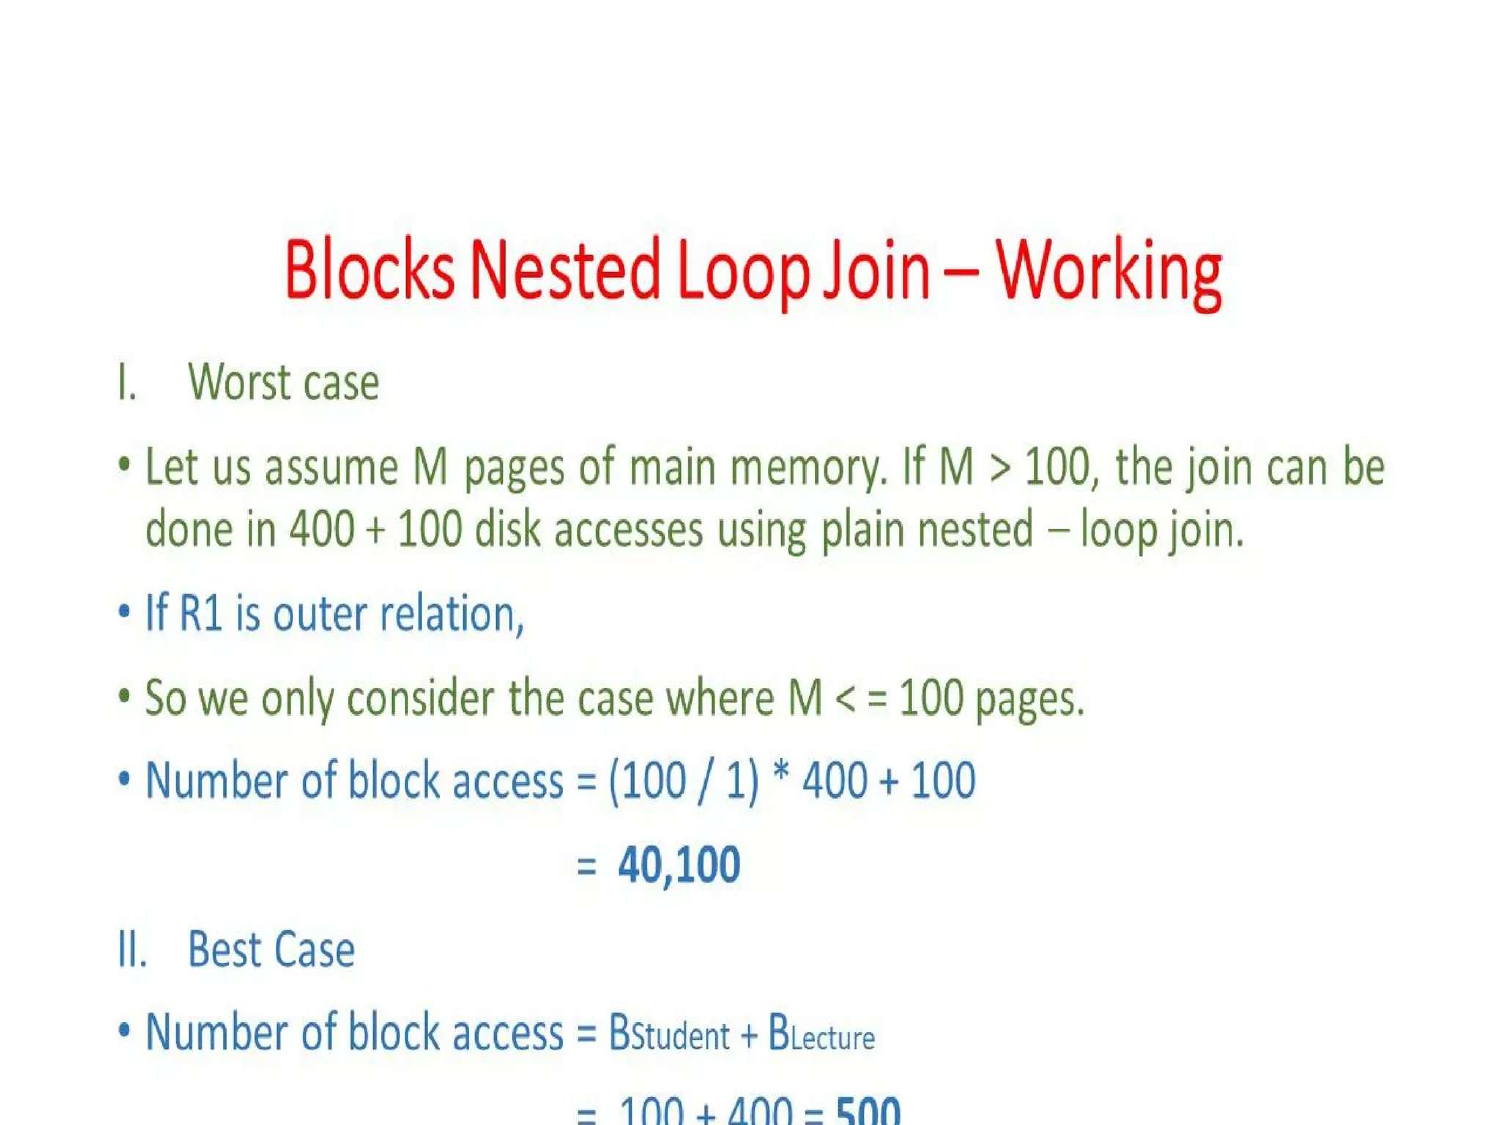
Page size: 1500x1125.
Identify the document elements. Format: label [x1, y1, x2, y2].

picture [0, 140, 1500, 1125]
